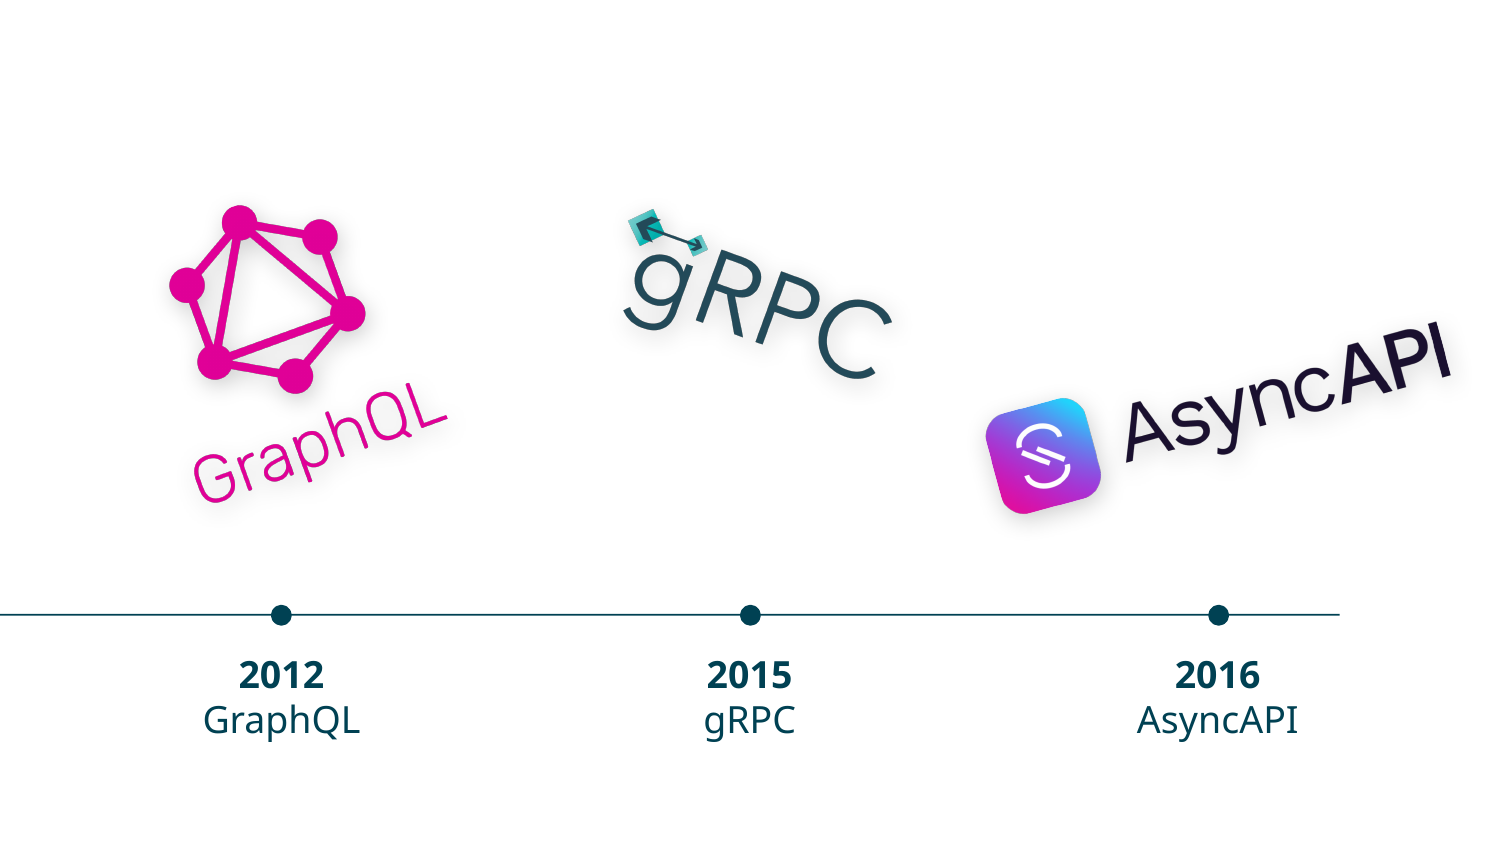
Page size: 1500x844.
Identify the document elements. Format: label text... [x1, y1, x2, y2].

picture [112, 163, 451, 519]
text_box 2012 GraphQL [77, 650, 486, 707]
text_box [273, 615, 289, 623]
text_box [274, 607, 289, 614]
picture [566, 118, 935, 487]
text_box [743, 607, 758, 614]
picture [981, 299, 1456, 519]
text_box 2015 gRPC [546, 650, 954, 707]
text_box 2016 AsyncAPI [1014, 650, 1422, 747]
text_box [1211, 607, 1226, 614]
text_box [1211, 615, 1227, 623]
text_box [743, 615, 758, 623]
